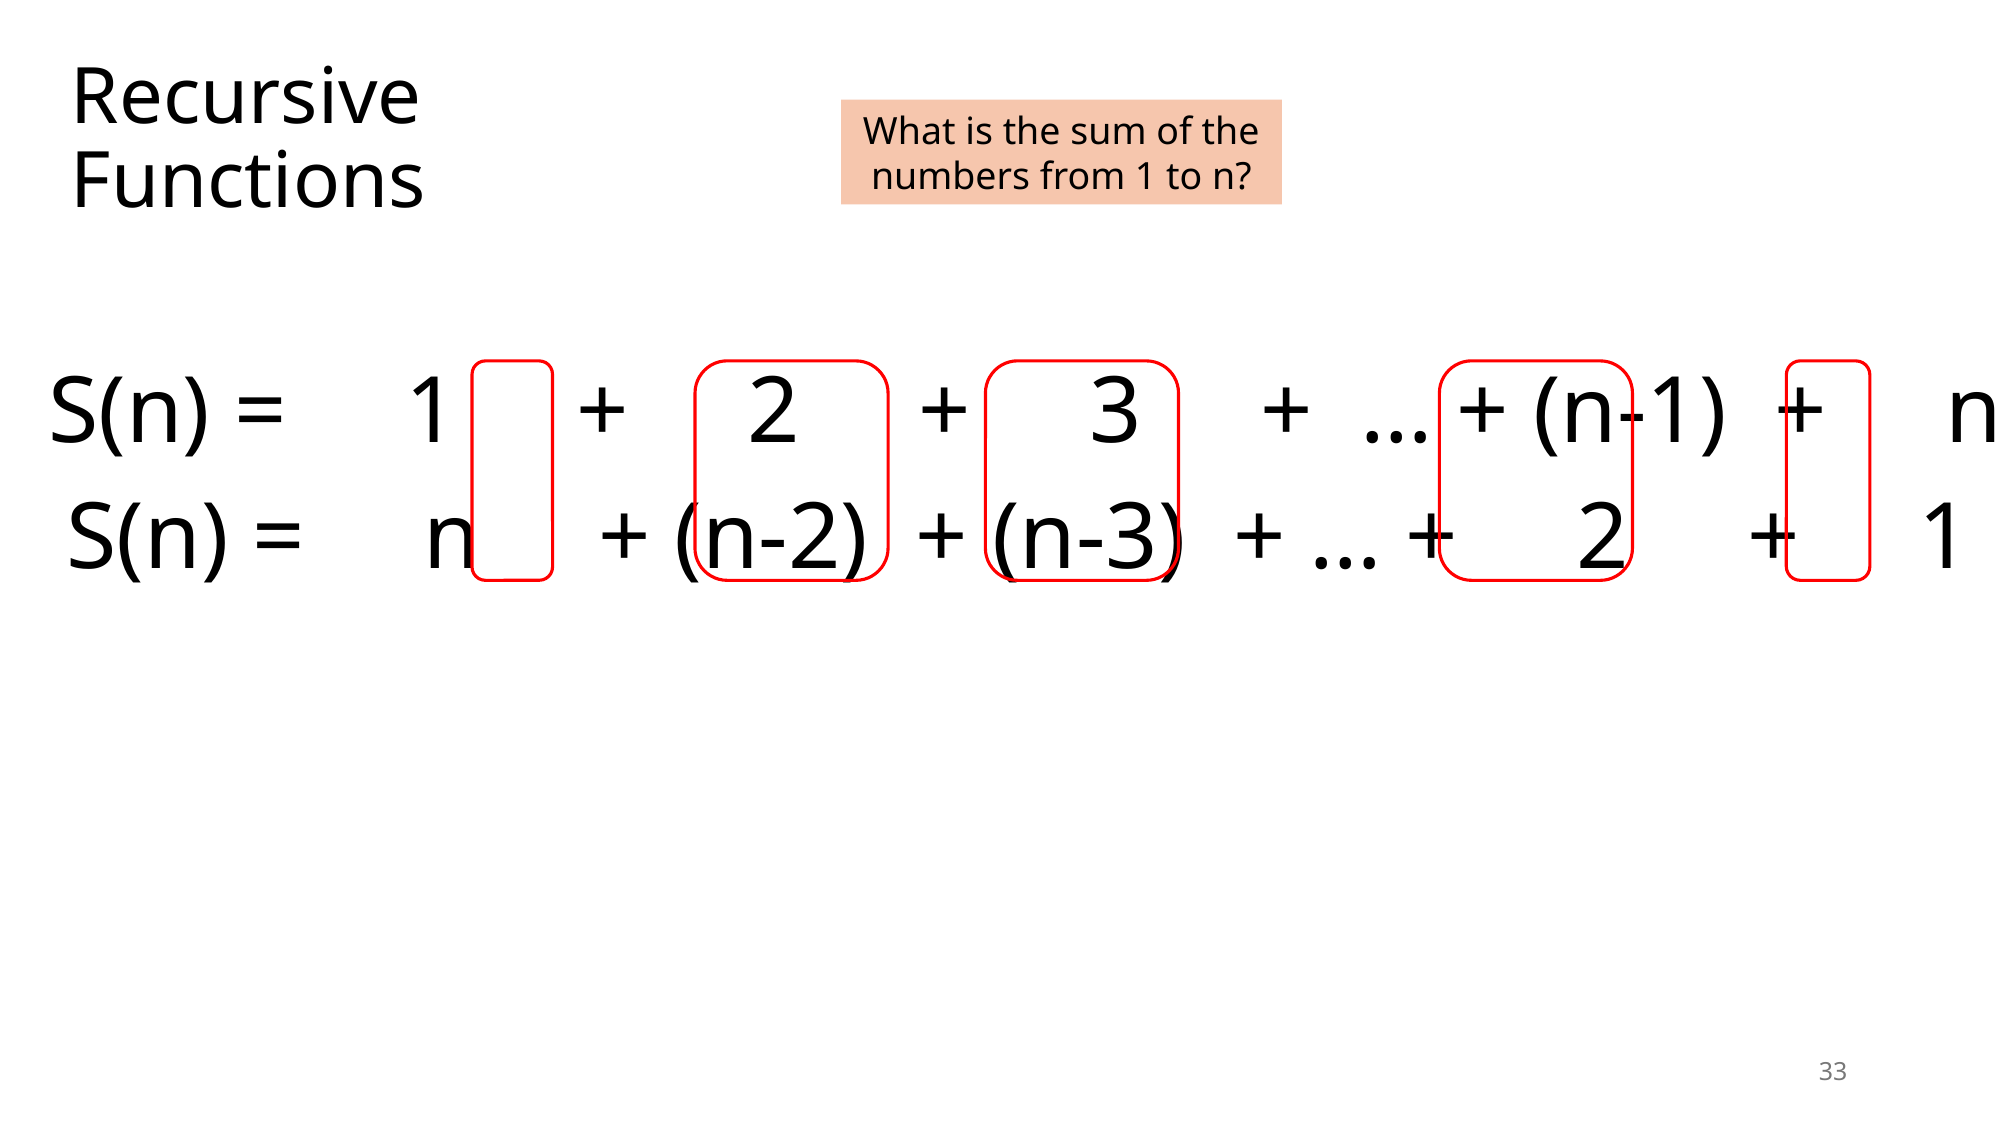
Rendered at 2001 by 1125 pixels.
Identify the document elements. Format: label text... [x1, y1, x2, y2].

title Recursive Functions [55, 31, 462, 249]
text_box [983, 359, 1181, 582]
text_box S(n) = n + (n-2) + (n-3) + … + 2 + 1 [51, 469, 2000, 595]
text_box [693, 359, 890, 582]
text_box [1784, 359, 1872, 582]
text_box [1437, 359, 1635, 582]
text_box [470, 359, 555, 582]
text_box What is the sum of the numbers from 1 to n? [841, 99, 1282, 205]
text_box S(n) = 1 + 2 + 3 + … + (n-1) + n [33, 343, 2000, 468]
slide_number 33 [1412, 1042, 1863, 1103]
